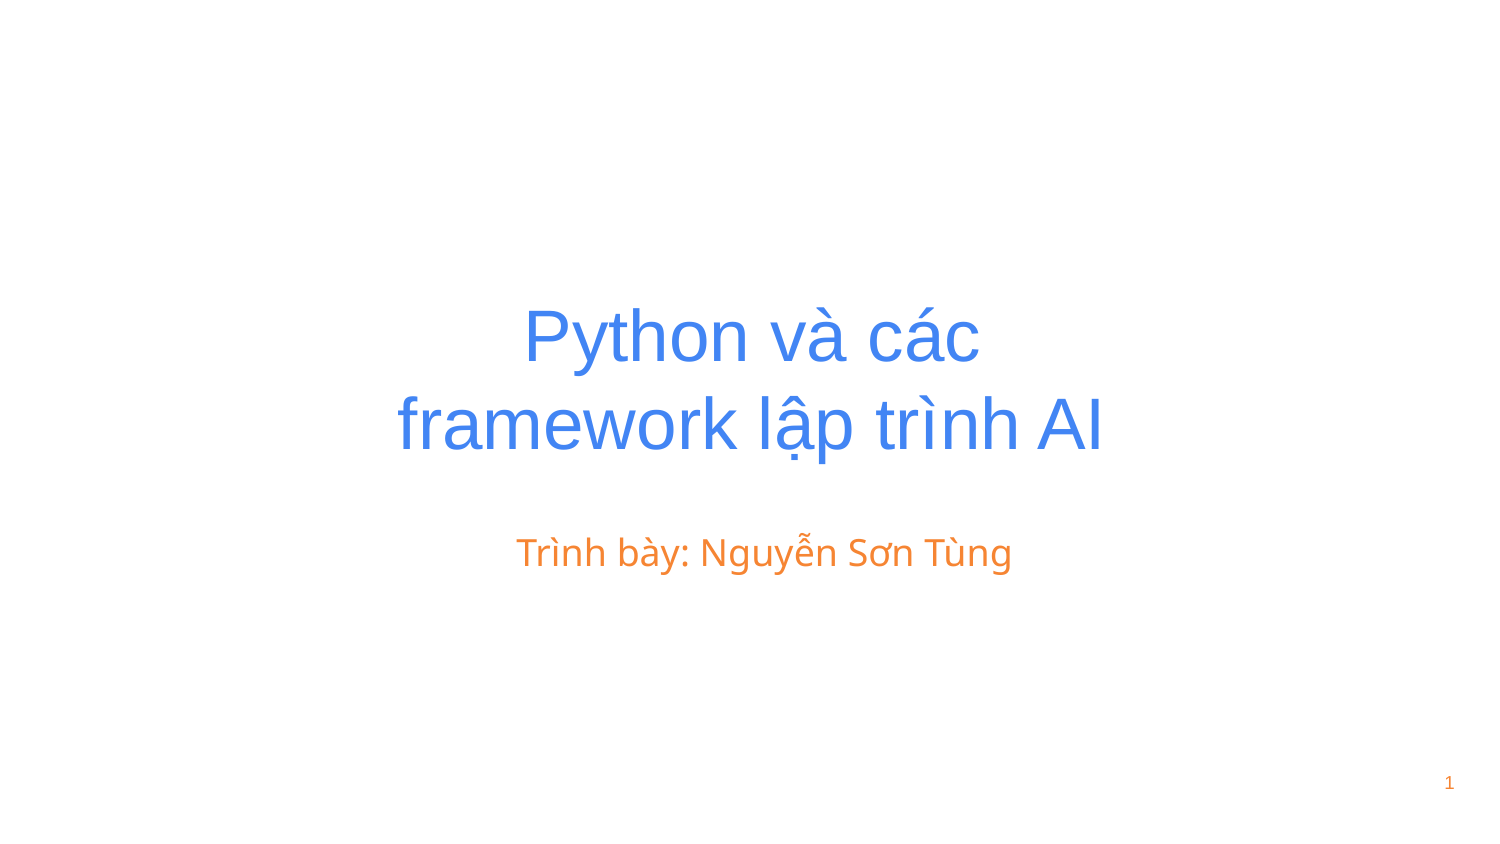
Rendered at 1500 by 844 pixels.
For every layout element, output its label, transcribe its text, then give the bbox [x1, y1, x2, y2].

slide_number ‹#› [1431, 767, 1455, 844]
text_box Trình bày: Nguyễn Sơn Tùng [514, 527, 1019, 574]
text_box Python và các framework lập trình AI [346, 273, 1158, 464]
